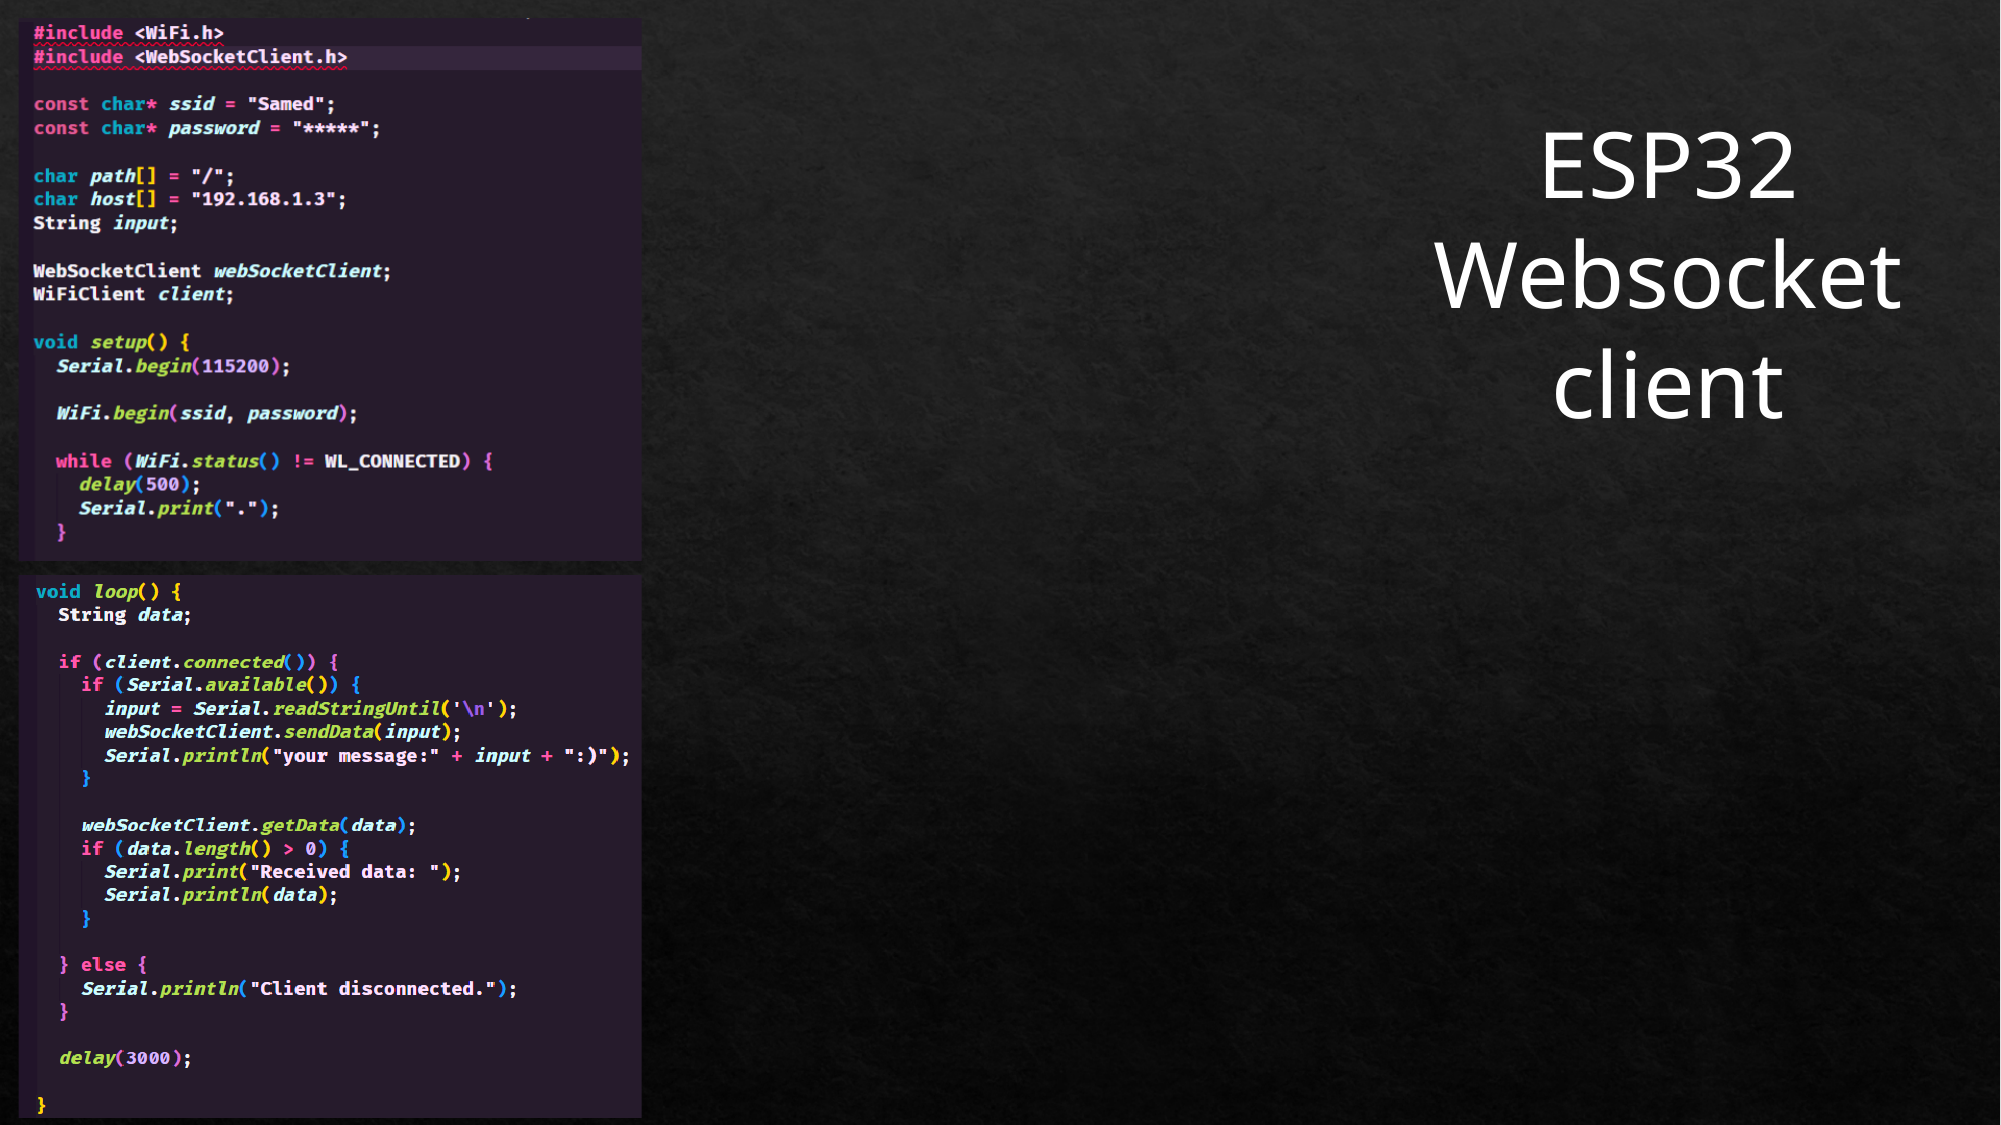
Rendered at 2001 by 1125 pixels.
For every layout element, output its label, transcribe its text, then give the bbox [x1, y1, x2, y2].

text_box ESP32 Websocket client [1336, 143, 2000, 402]
picture [18, 18, 642, 561]
picture [18, 574, 642, 1118]
